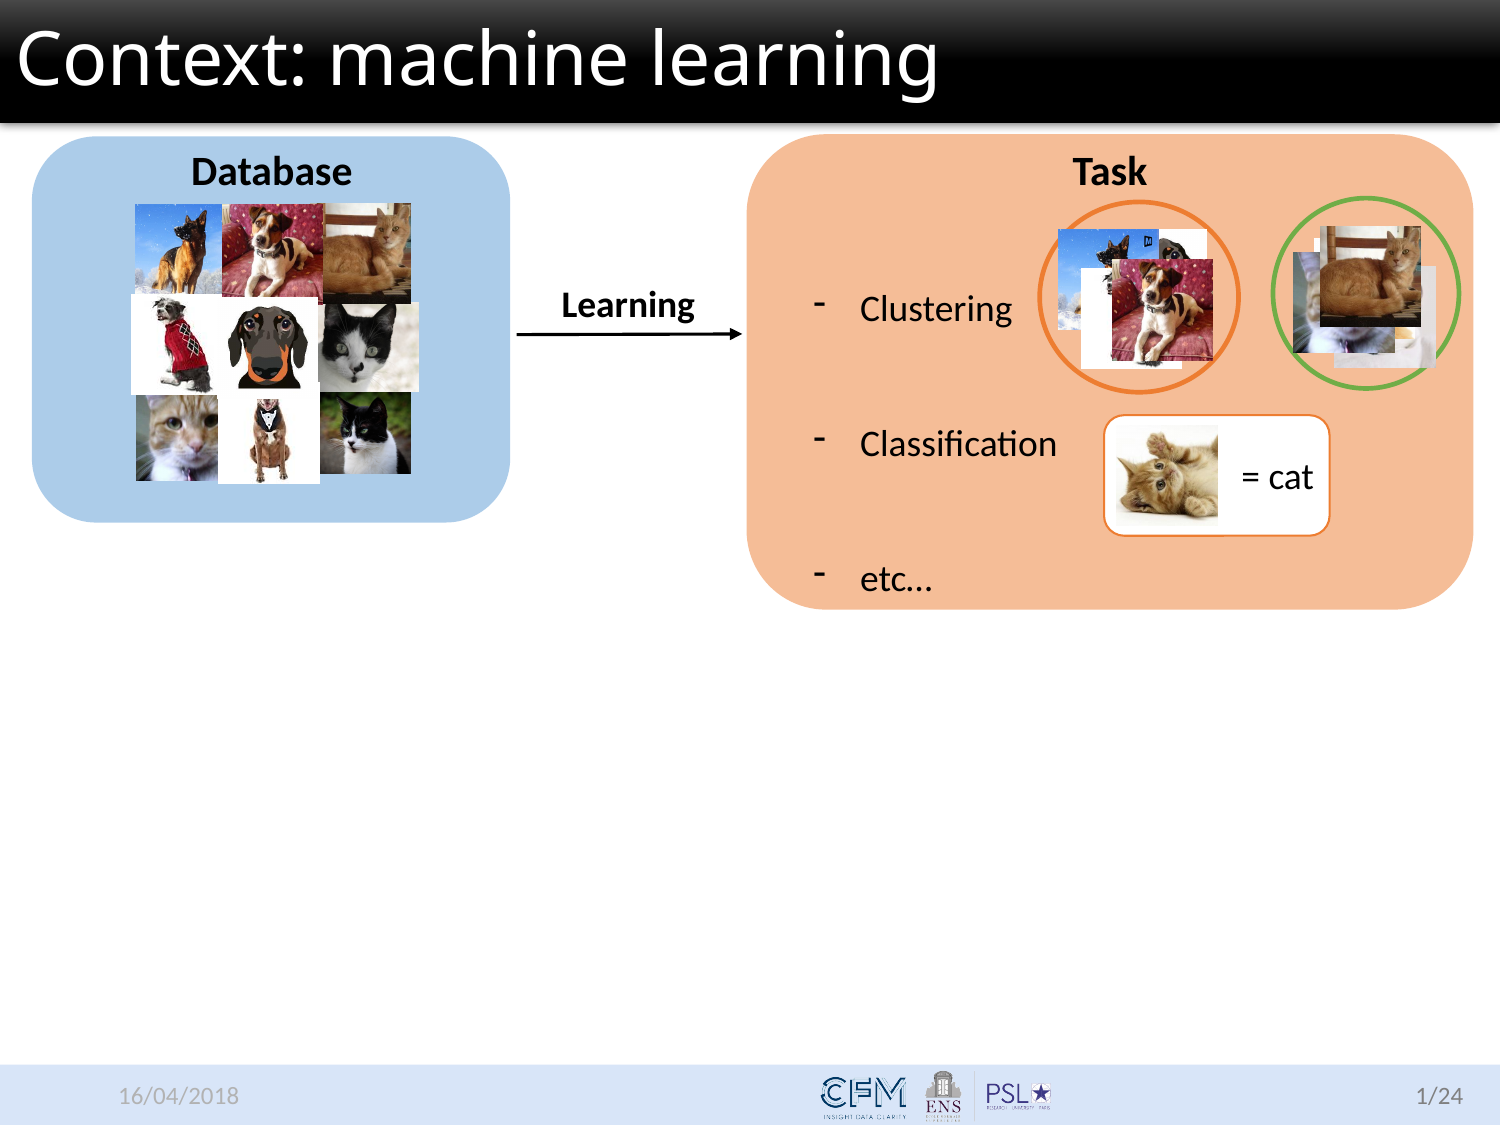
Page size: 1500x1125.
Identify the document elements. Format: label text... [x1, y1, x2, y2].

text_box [131, 203, 419, 484]
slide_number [103, 1065, 441, 1125]
picture [918, 1068, 1057, 1125]
text_box Clustering Classification etc… [798, 276, 1133, 607]
text_box Database [32, 136, 511, 201]
text_box [746, 202, 1039, 605]
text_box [1104, 415, 1330, 536]
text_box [1039, 198, 1459, 393]
picture [816, 1073, 911, 1122]
text_box 1/24 [1175, 1072, 1478, 1117]
text_box Learning [546, 272, 711, 333]
text_box Task [746, 136, 1474, 202]
text_box [31, 197, 511, 523]
title Context: machine learning [0, 1, 1294, 121]
text_box [805, 202, 1474, 610]
